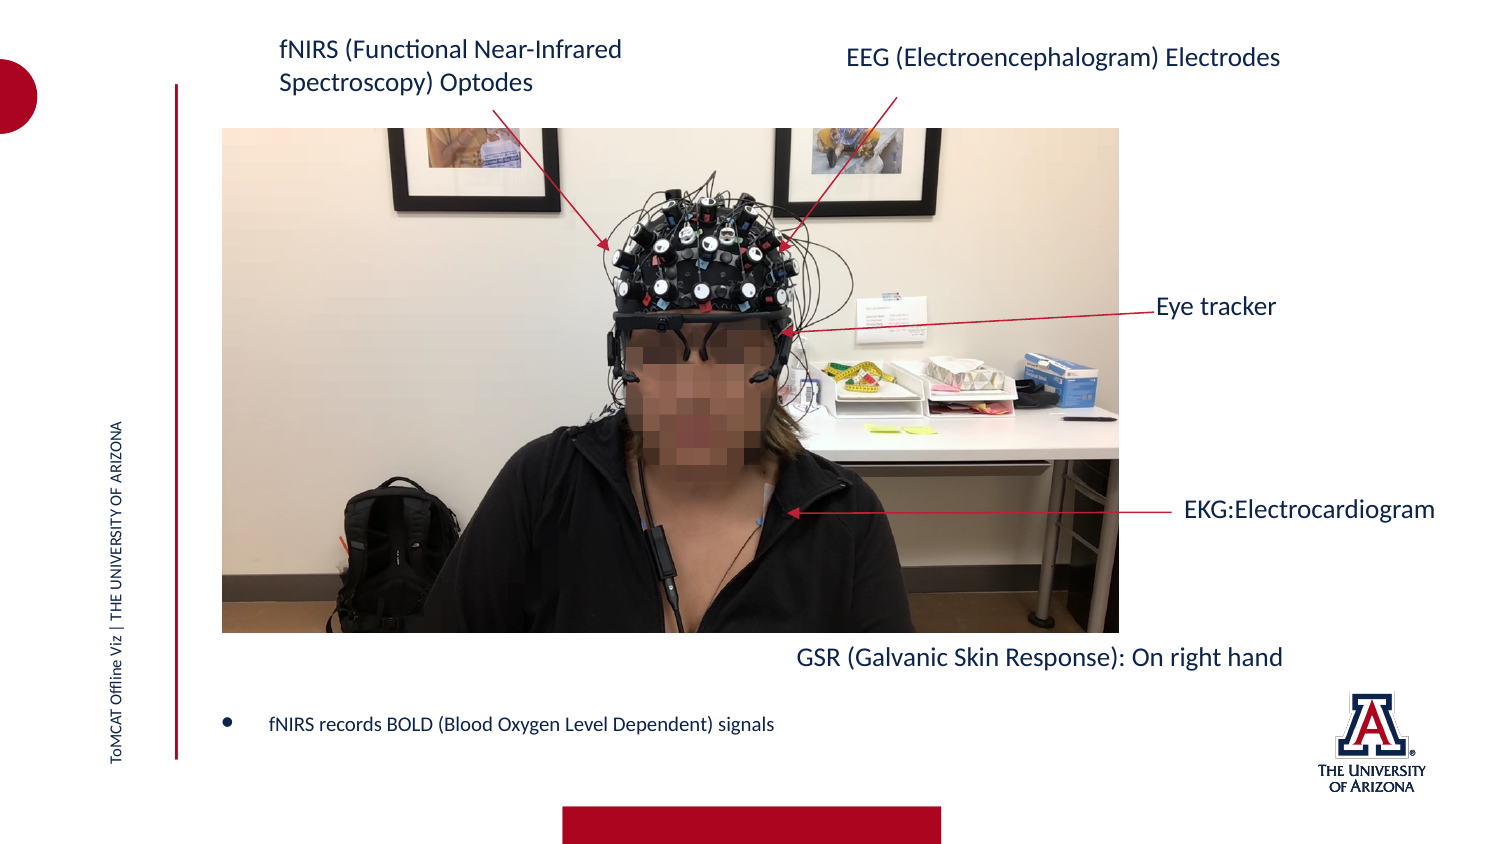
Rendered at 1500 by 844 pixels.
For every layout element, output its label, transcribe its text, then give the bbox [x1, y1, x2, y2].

text_box GSR (Galvanic Skin Response): On right hand [796, 638, 1429, 689]
text_box EKG:Electrocardiogram [1184, 490, 1496, 535]
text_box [492, 109, 610, 252]
text_box fNIRS (Functional Near-Infrared Spectroscopy) Optodes [279, 30, 707, 111]
picture [222, 128, 1119, 633]
text_box fNIRS records BOLD (Blood Oxygen Level Dependent) signals [193, 709, 792, 760]
text_box Eye tracker [1153, 287, 1339, 338]
text_box ToMCAT Offline Viz | THE UNIVERSITY OF ARIZONA [104, 277, 125, 765]
text_box EEG (Electroencephalogram) Electrodes [844, 37, 1346, 89]
picture [1318, 691, 1426, 792]
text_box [778, 97, 898, 254]
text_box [780, 311, 1155, 334]
